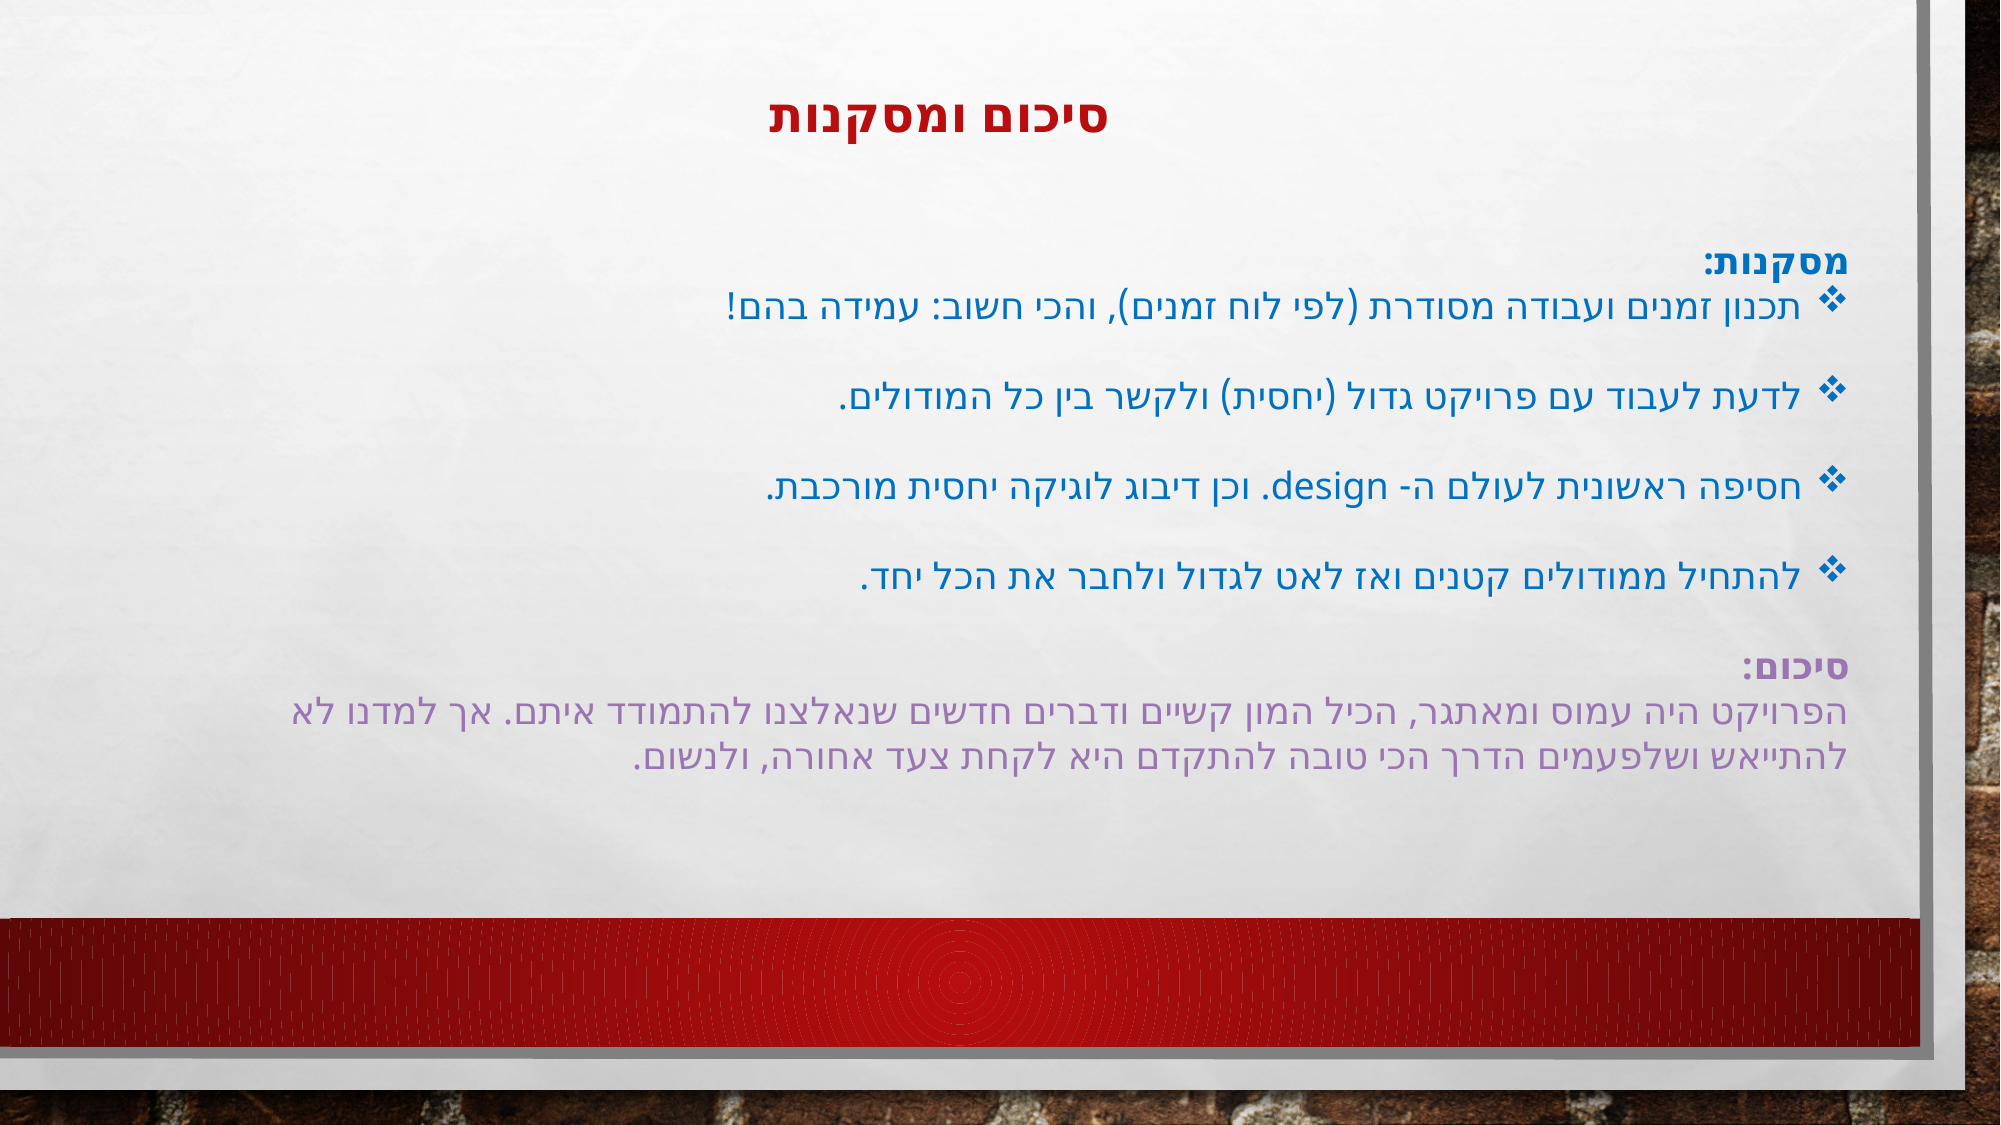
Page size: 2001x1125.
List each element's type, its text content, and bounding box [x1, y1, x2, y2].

picture [0, 0, 2000, 1125]
text_box מסקנות: תכנון זמנים ועבודה מסודרת (לפי לוח זמנים), והכי חשוב: עמידה בהם! לדעת לעבוד עם פרויקט גדול (יחסית) ולקשר בין כל המודולים. חסיפה ראשונית לעולם ה- design. וכן דיבוג לוגיקה יחסית מורכבת. להתחיל ממודולים קטנים ואז לאט לגדול ולחבר את הכל יחד. סיכום: הפרויקט היה עמוס ומאתגר, הכיל המון קשיים ודברים חדשים שנאלצנו להתמודד איתם. אך למדנו לא להתייאש ושלפעמים הדרך הכי טובה להתקדם היא לקחת צעד אחורה, ולנשום. [194, 229, 1865, 784]
text_box סיכום ומסקנות [627, 74, 1252, 150]
